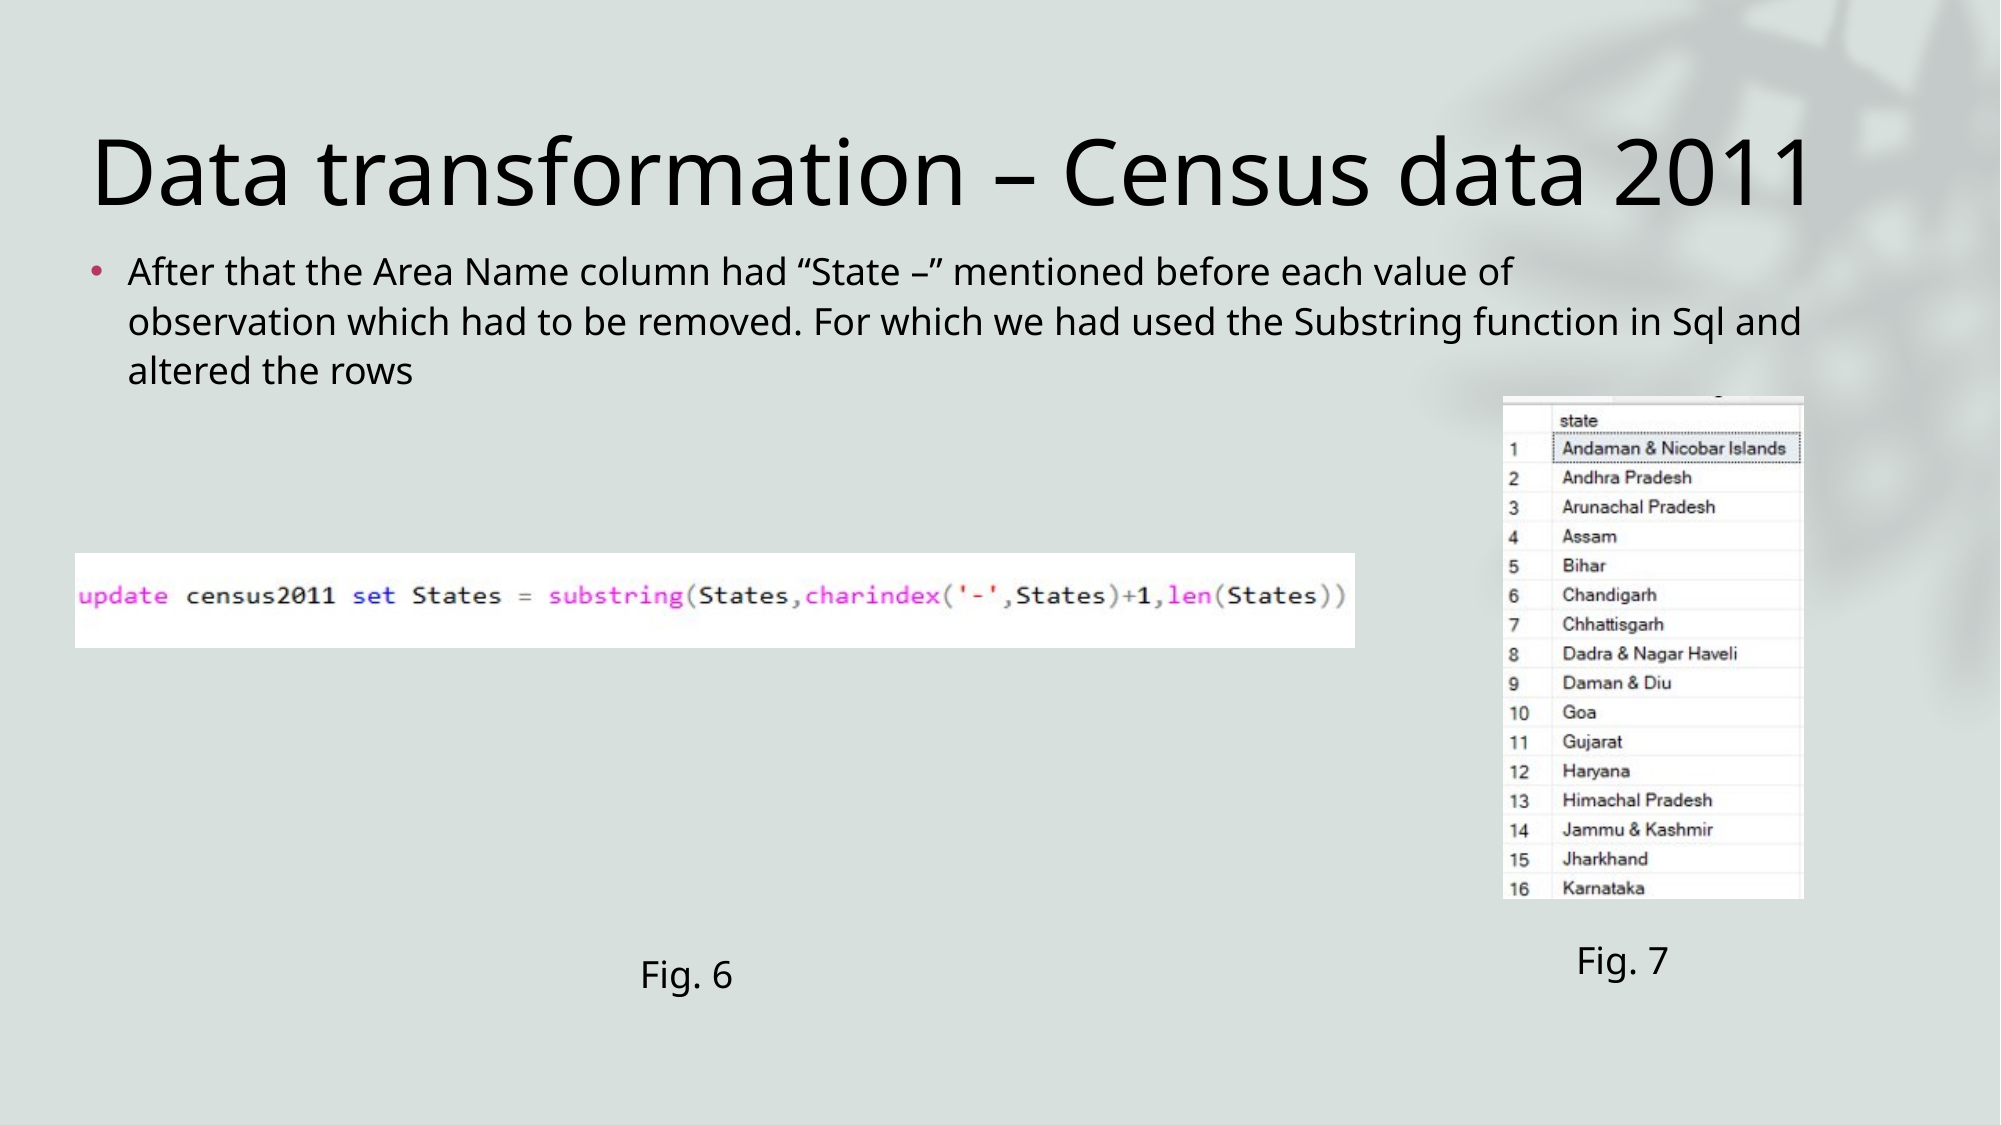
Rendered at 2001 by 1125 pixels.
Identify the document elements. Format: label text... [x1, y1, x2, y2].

text_box Fig. 6 [372, 943, 1012, 1003]
title Data transformation – Census data 2011 [75, 60, 1863, 236]
text_box Fig. 7 [1308, 929, 1948, 990]
list After that the Area Name column had “State –” mentioned before each value of observation which had to be removed. For which we had used the Substring function in Sql and altered the rows ​ [75, 236, 1925, 925]
picture [1503, 396, 1804, 899]
picture [75, 553, 1355, 648]
